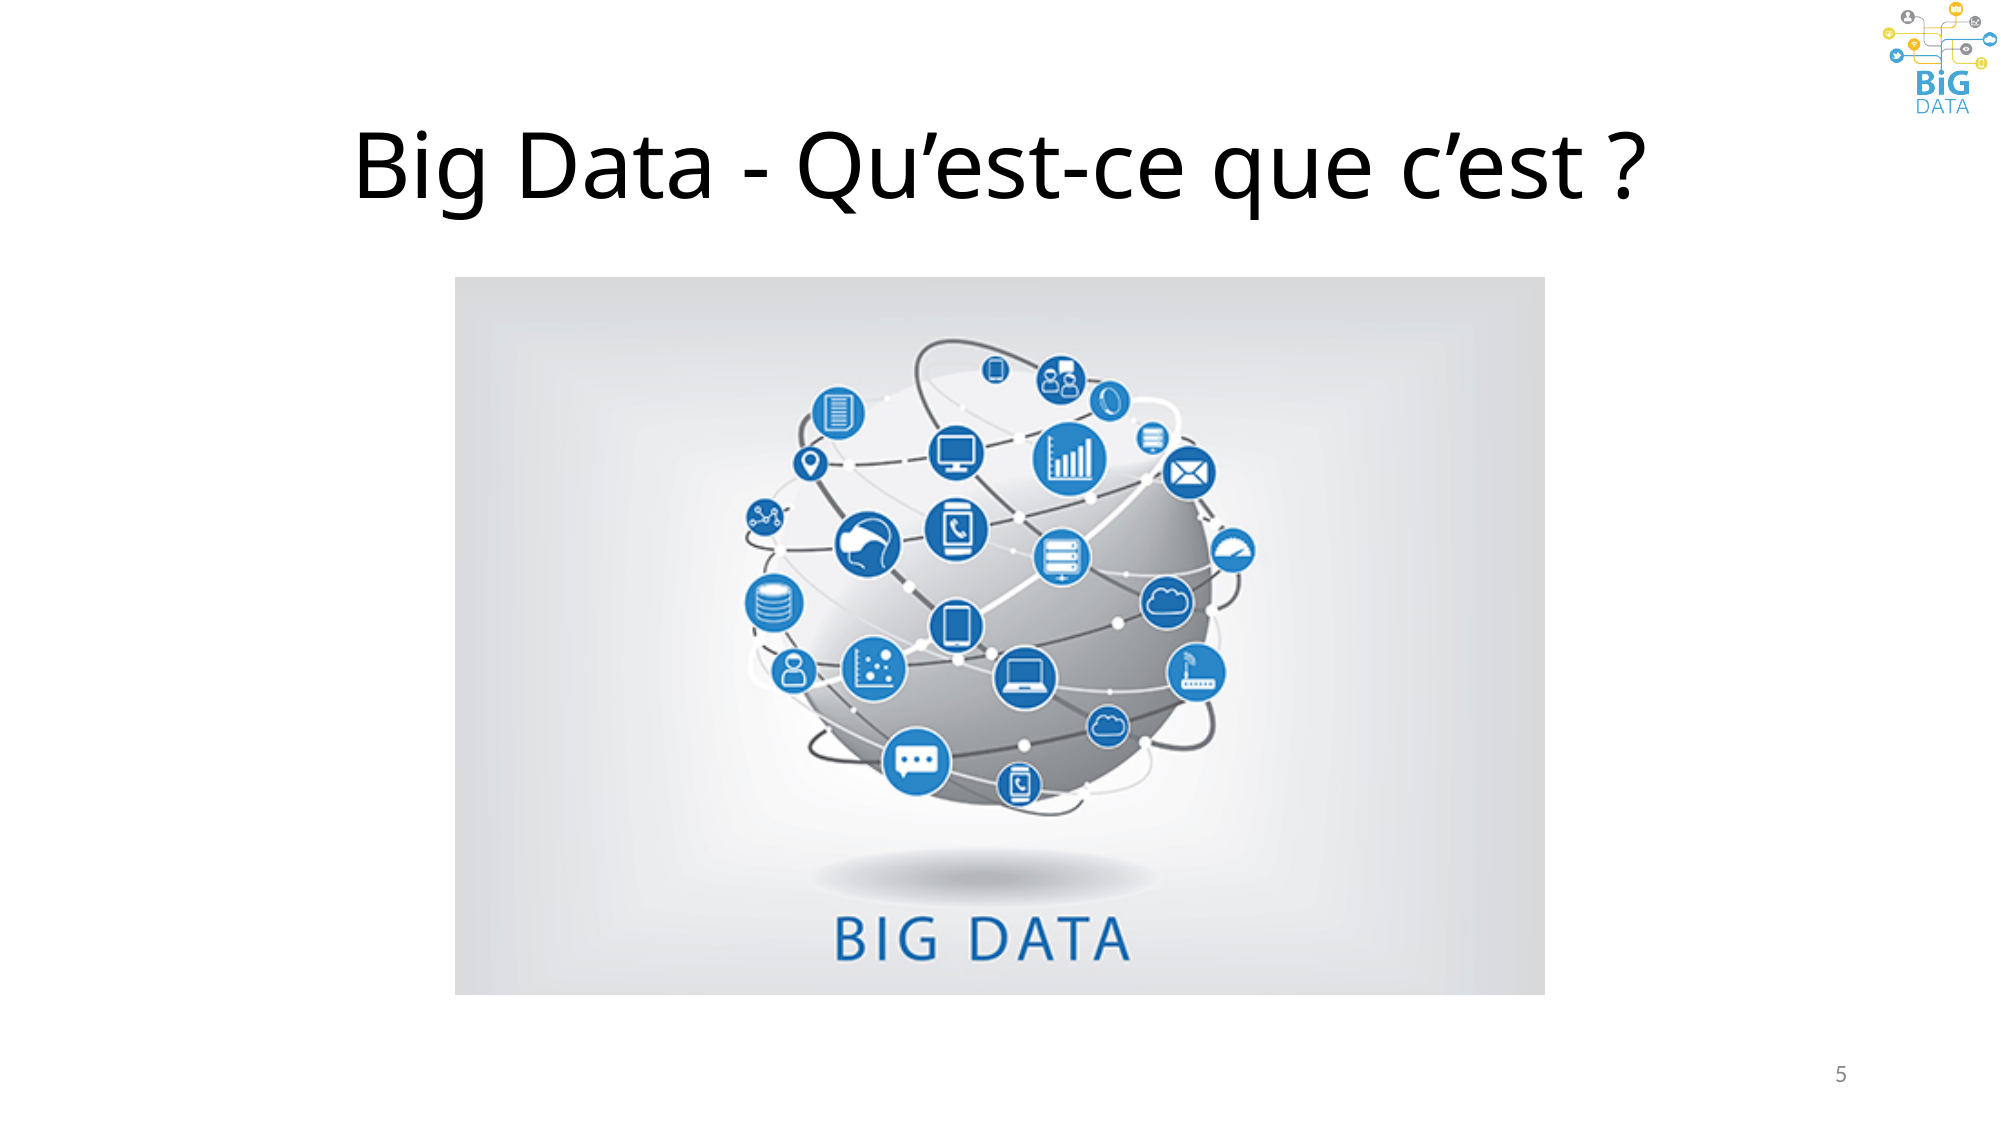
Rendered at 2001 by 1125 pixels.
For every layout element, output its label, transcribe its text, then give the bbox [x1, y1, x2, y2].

slide_number 5 [1412, 1042, 1863, 1103]
picture [1878, 0, 2000, 119]
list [455, 277, 1545, 995]
title Big Data - Qu’est-ce que c’est ? [137, 59, 1863, 278]
